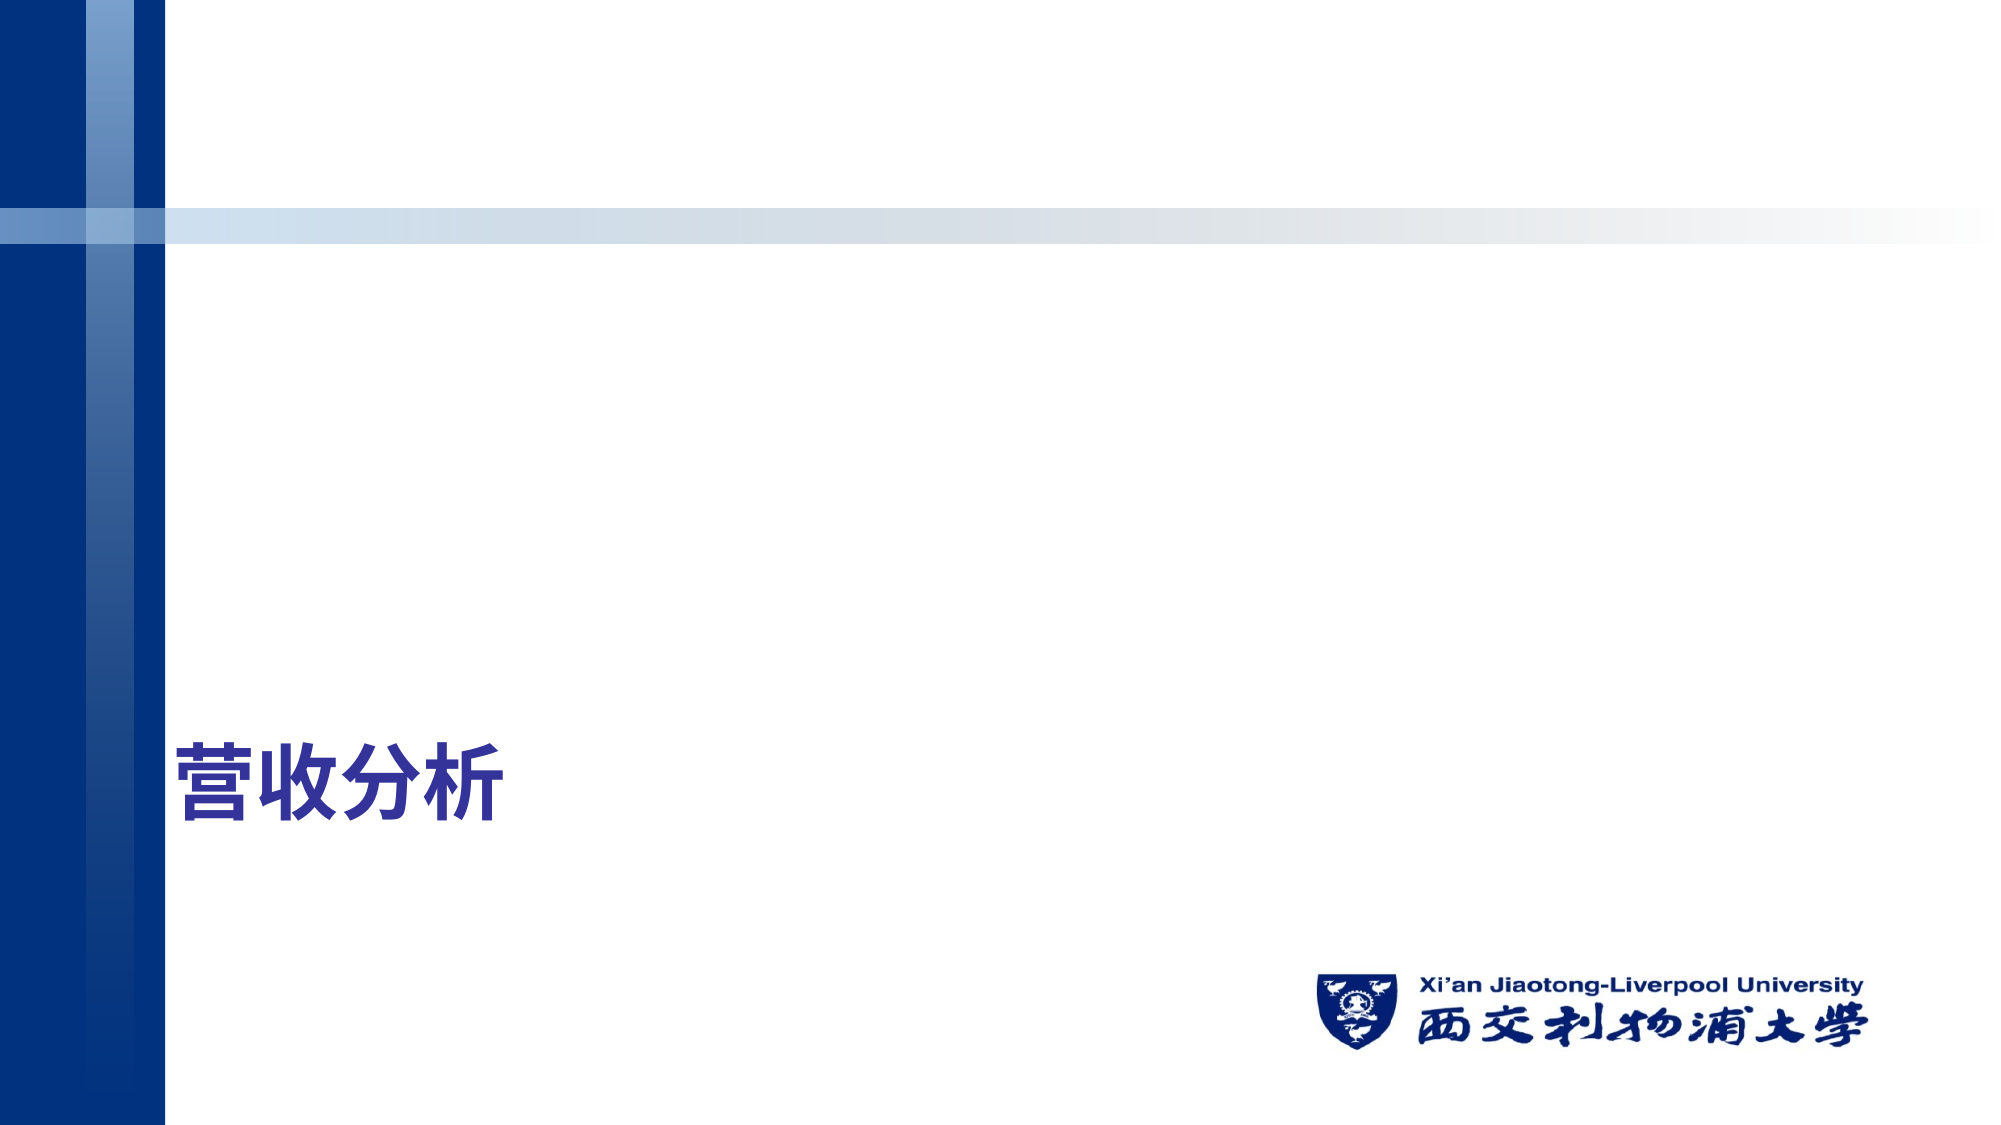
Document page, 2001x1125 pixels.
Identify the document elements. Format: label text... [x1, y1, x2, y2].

picture [1299, 964, 1881, 1058]
title 营收分析 [157, 722, 1858, 947]
